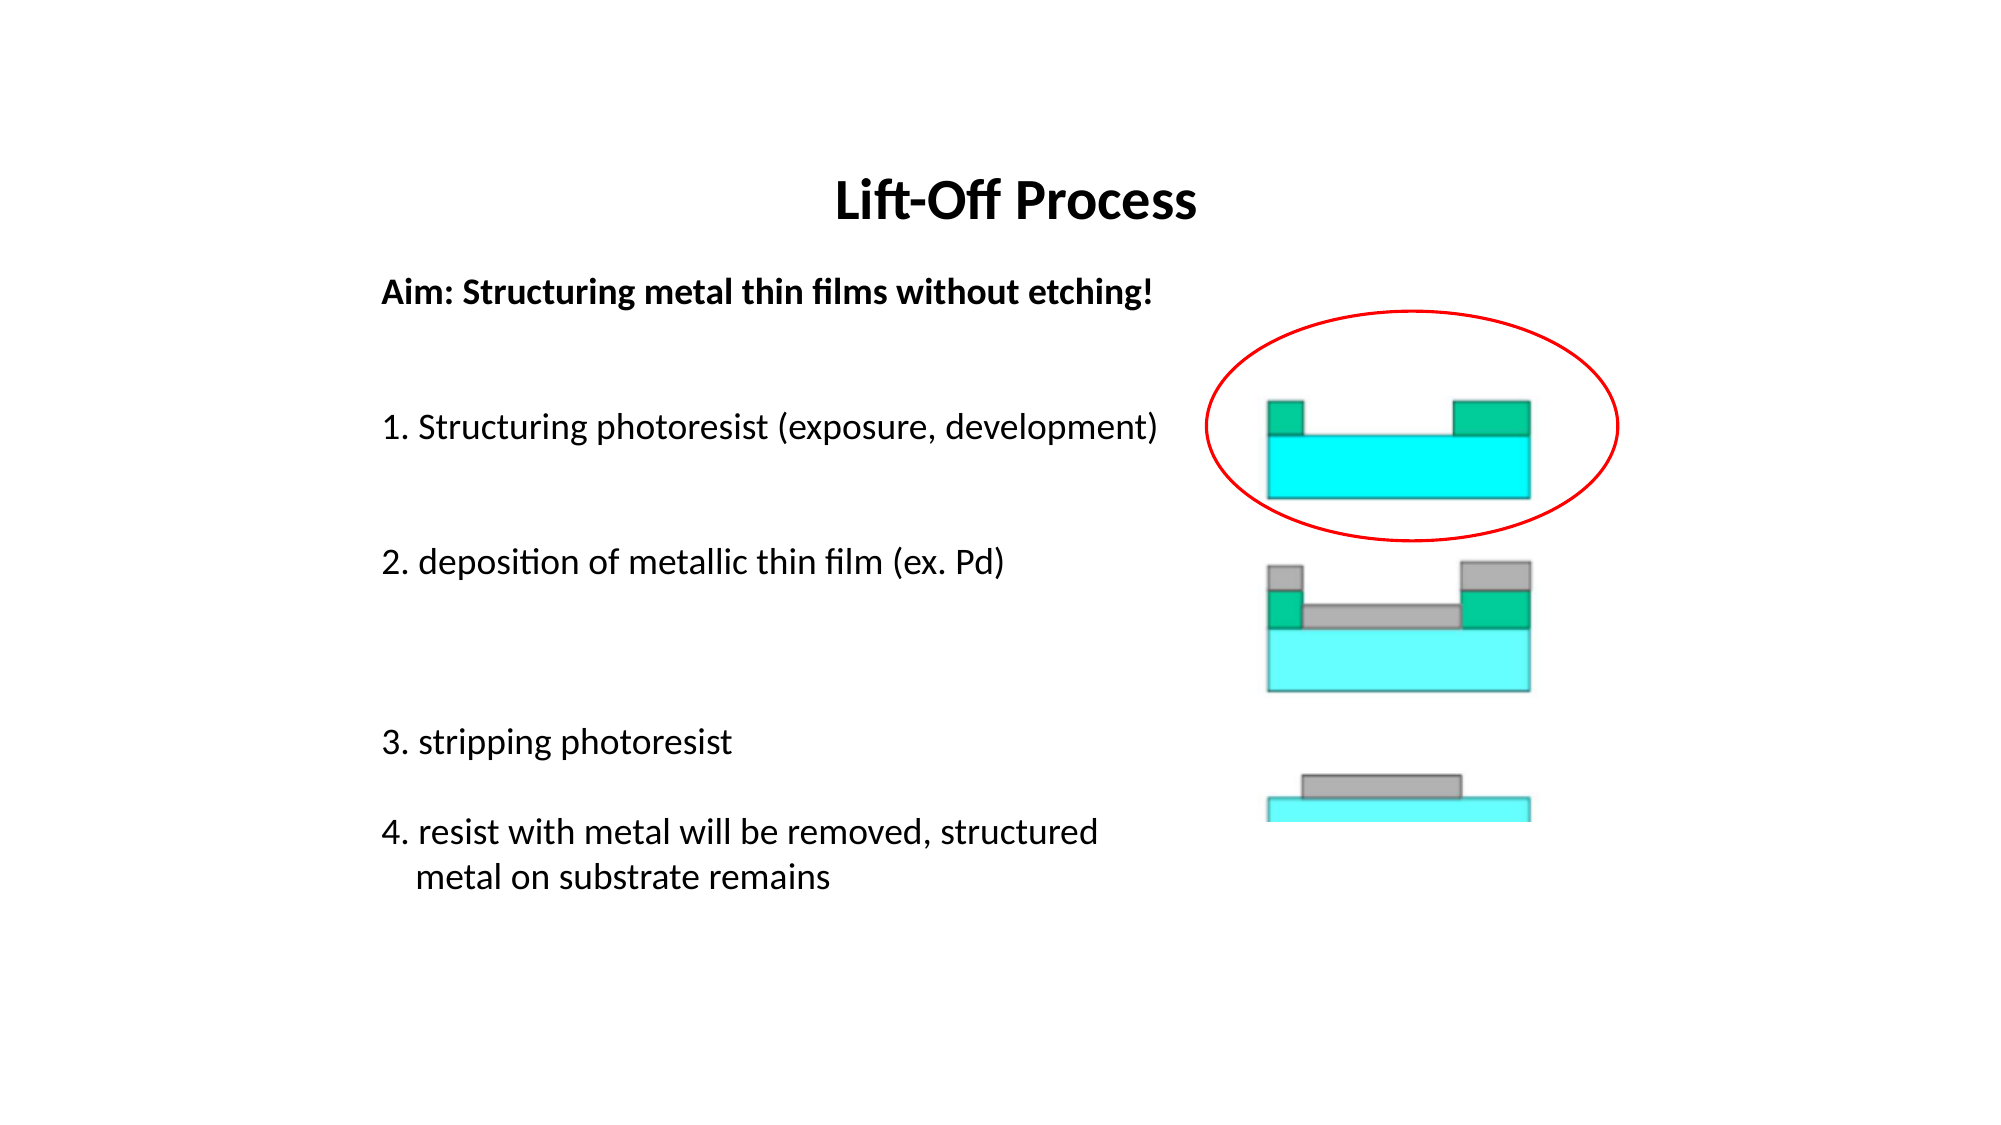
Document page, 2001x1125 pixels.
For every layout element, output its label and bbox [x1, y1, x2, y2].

text_box [343, 153, 1690, 1125]
